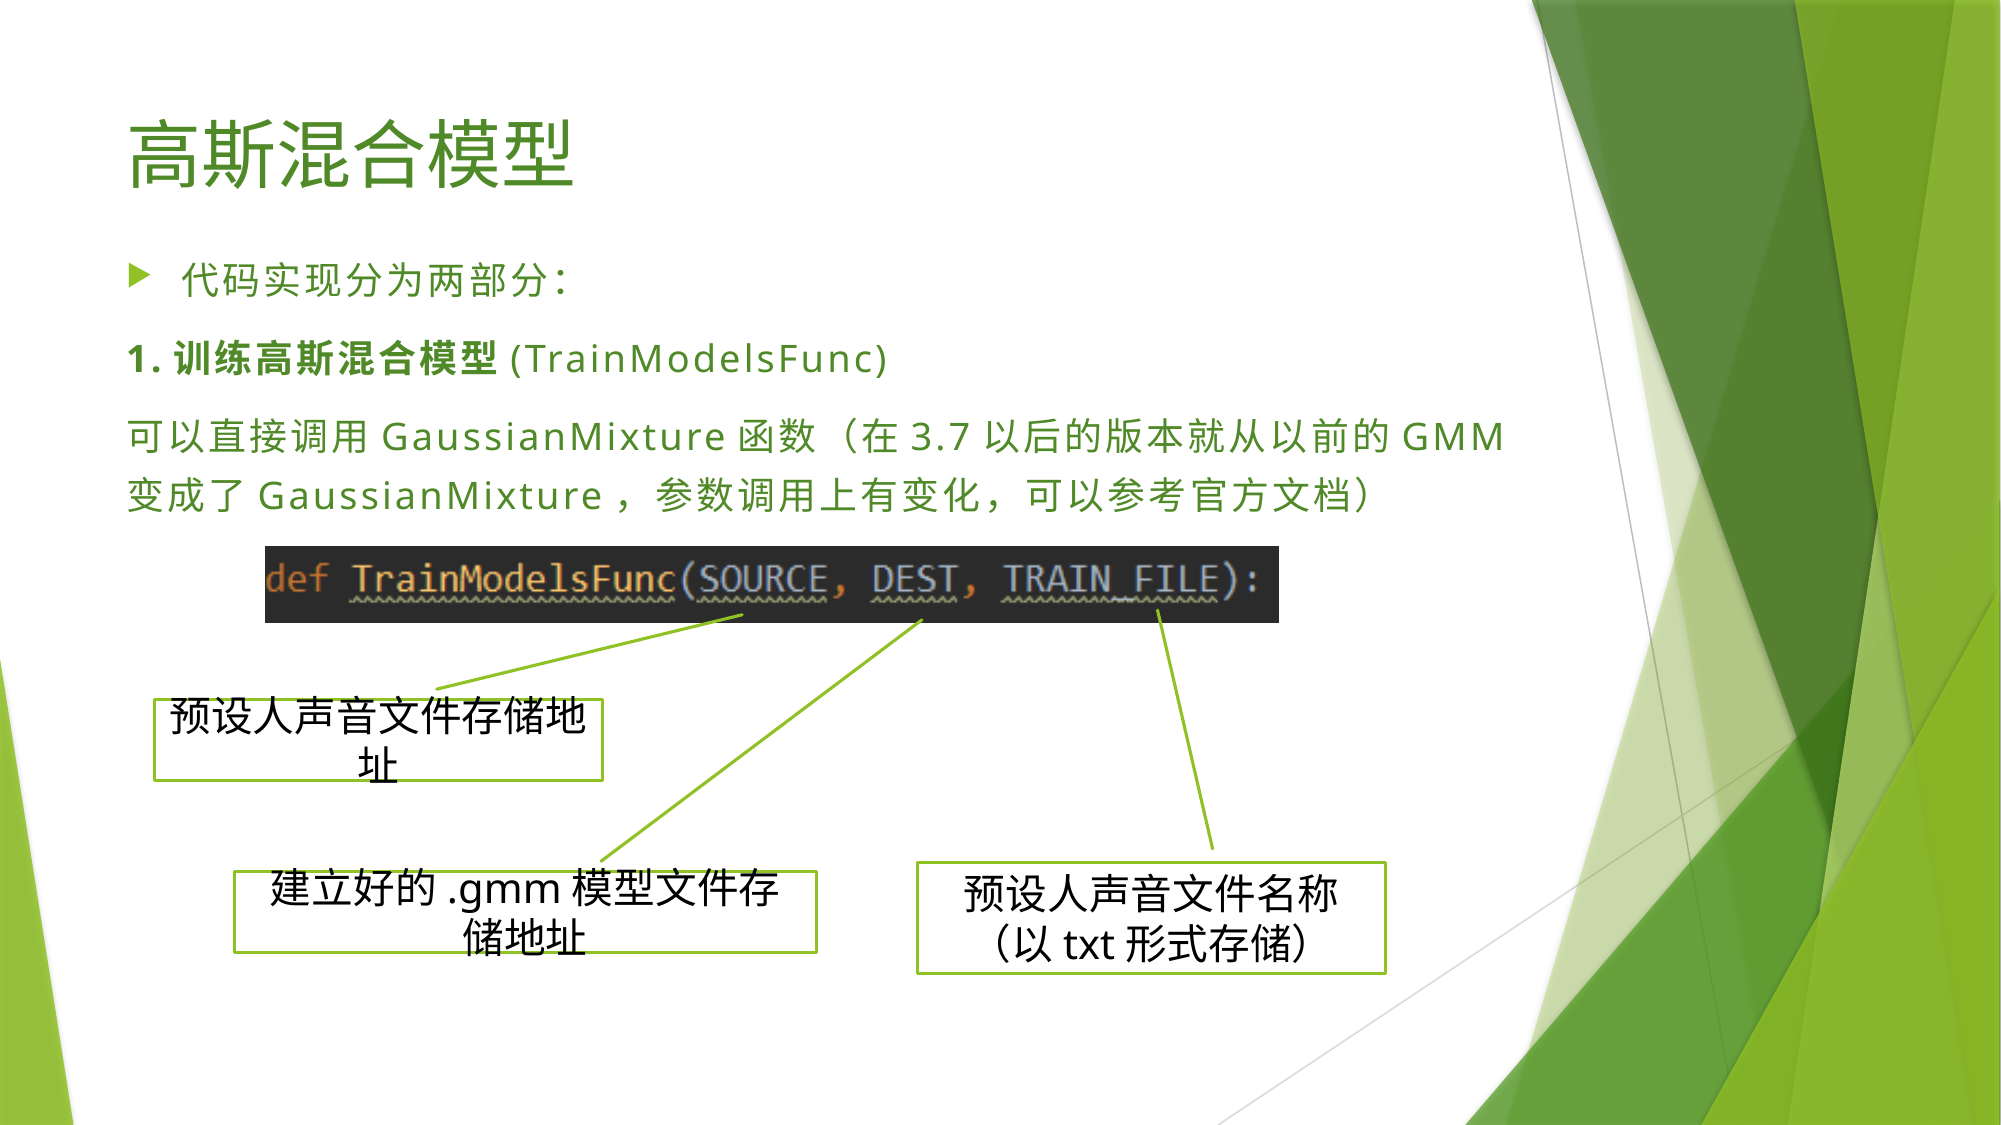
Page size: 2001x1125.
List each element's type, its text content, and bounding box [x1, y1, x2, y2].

text_box 预设人声音文件存储地址 [153, 698, 604, 782]
list 代码实现分为两部分： 1.训练高斯混合模型(TrainModelsFunc) 可以直接调用GaussianMixture函数（在3.7以后的版本就从以前的GMM变成了GaussianMixture，参数调用上有变化，可以参考官方文档） [111, 235, 1522, 547]
picture [264, 546, 1280, 624]
text_box 预设人声音文件存储地址 [435, 632, 679, 691]
title 高斯混合模型 [111, 99, 1522, 235]
text_box 预设人声音文件名称（以txt形式存储） [1160, 632, 1215, 851]
text_box 建立好的.gmm模型文件存储地址 [233, 870, 818, 954]
text_box 建立好的.gmm模型文件存储地址 [599, 632, 909, 863]
text_box 预设人声音文件名称（以txt形式存储） [916, 861, 1387, 975]
